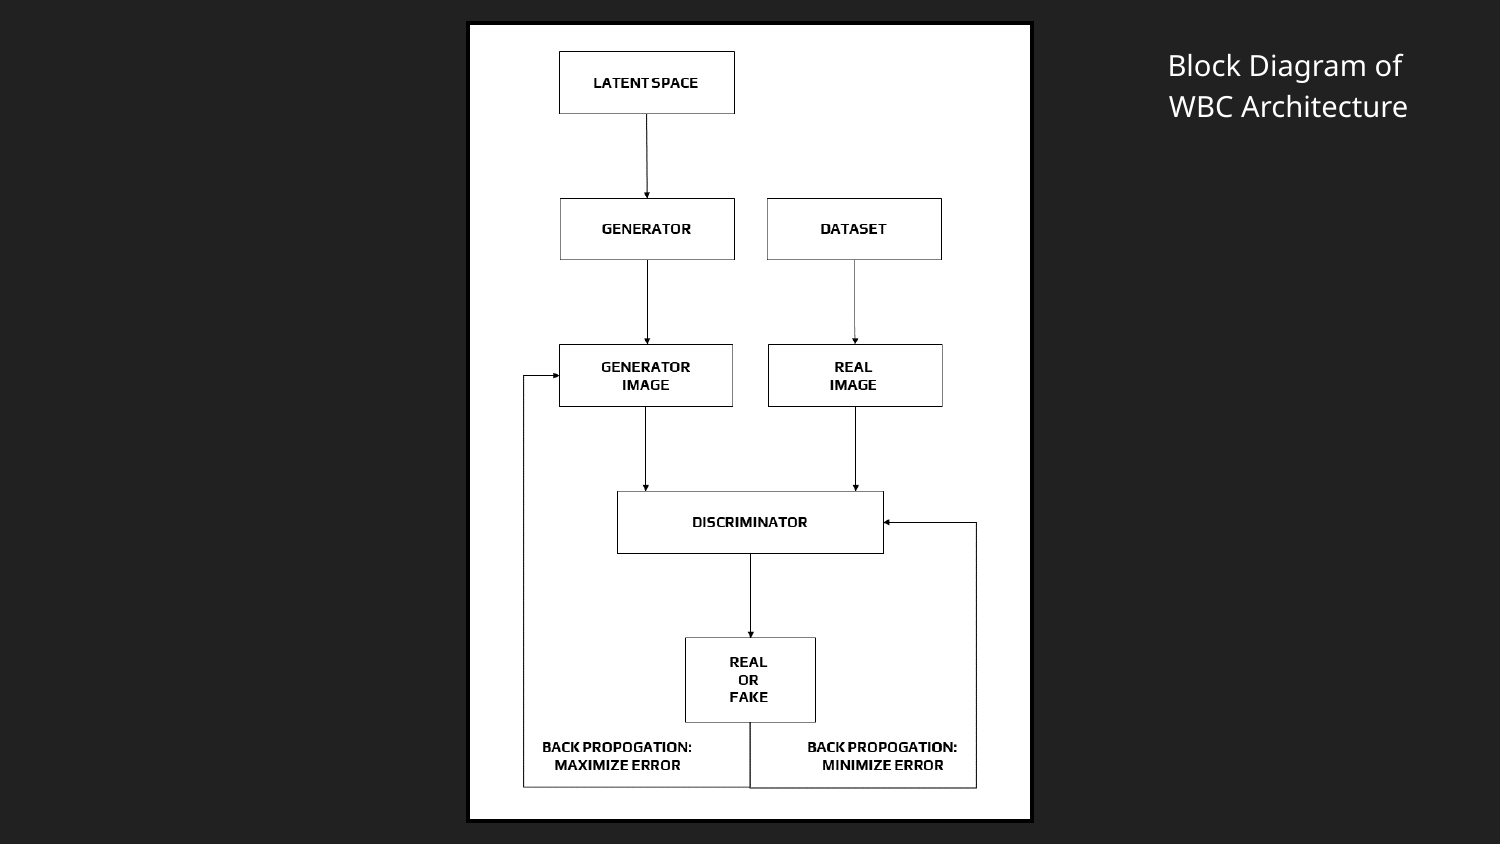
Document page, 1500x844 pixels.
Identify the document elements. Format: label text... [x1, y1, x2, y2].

text_box Block Diagram of WBC Architecture [1113, 24, 1464, 139]
picture [469, 24, 1031, 819]
